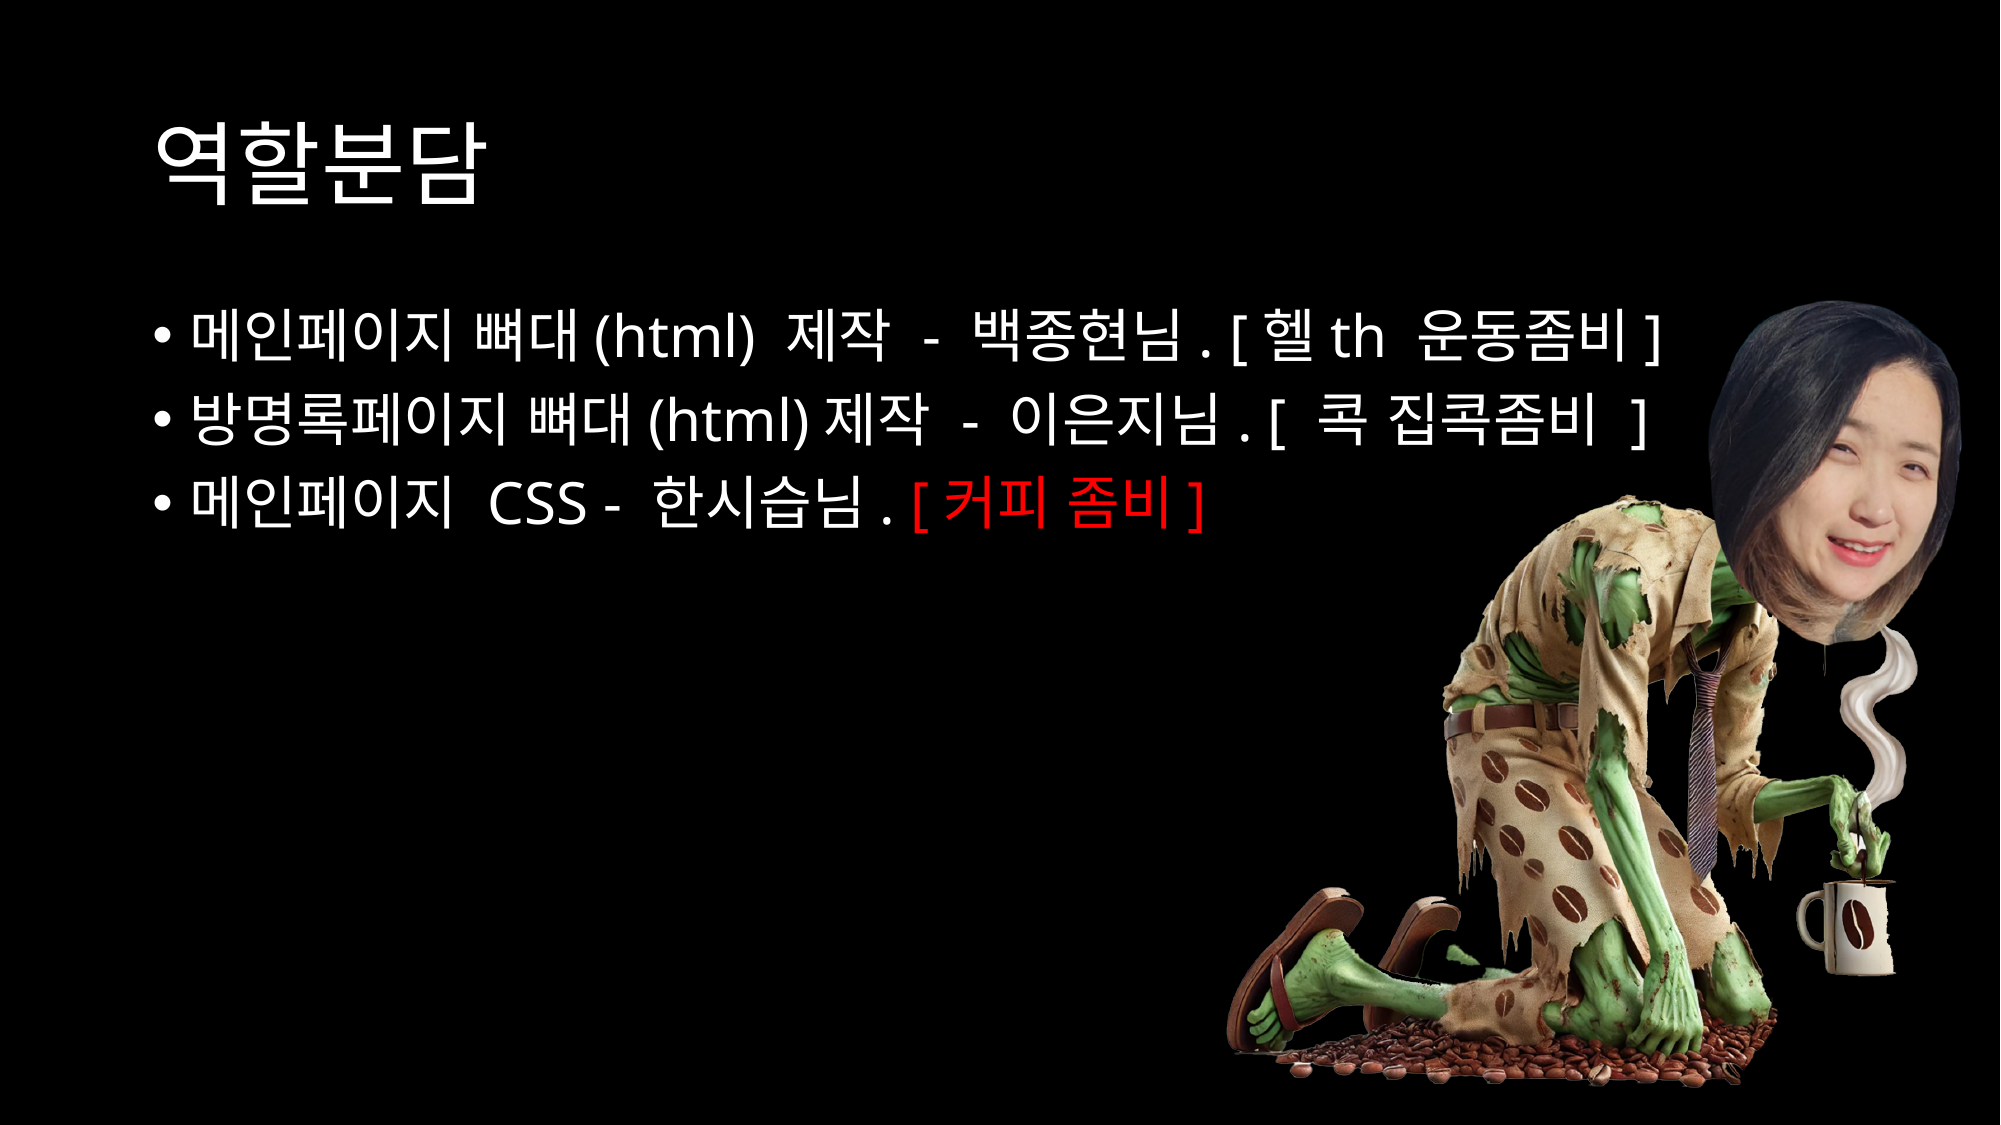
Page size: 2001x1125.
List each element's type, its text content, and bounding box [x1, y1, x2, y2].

title 역할분담 [137, 59, 1220, 278]
picture [1220, 47, 1982, 1125]
list 메인페이지 뼈대(html) 제작 - 백종현님. [헬th 운동좀비] 방명록페이지 뼈대(html)제작 - 이은지님. [ 콕 집콕좀비 ] 메인페이지 CSS - 한시습님. [커피 좀비] [137, 299, 1220, 1014]
